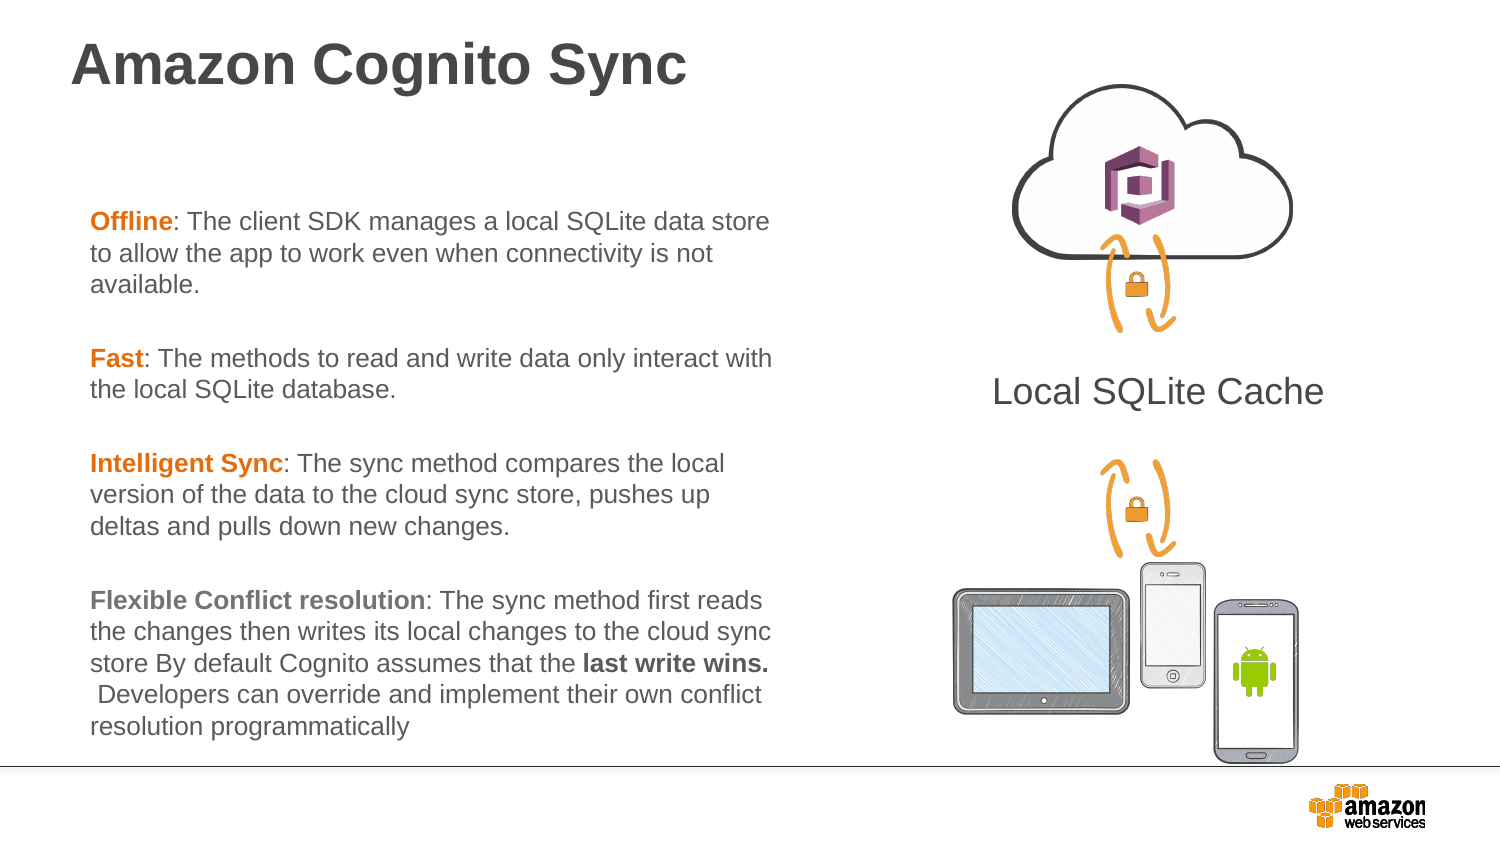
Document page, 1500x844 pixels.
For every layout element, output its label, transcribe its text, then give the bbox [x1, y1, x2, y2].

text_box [1099, 234, 1176, 333]
picture [1012, 84, 1293, 260]
title Amazon Cognito Sync [55, 18, 1402, 160]
picture [1212, 596, 1302, 766]
list Offline: The client SDK manages a local SQLite data store to allow the app to work even when connectivity is not available. Fast: The methods to read and write data only interact with the local SQLite database. Intelligent Sync: The sync method compares the local version of the data to the cloud sync store, pushes up deltas and pulls down new changes. Flexible Conflict resolution: The sync method first reads the changes then writes its local changes to the cloud sync store By default Cognito assumes that the last write wins. Developers can override and implement their own conflict resolution programmatically [75, 196, 788, 754]
text_box Local SQLite Cache [977, 359, 1340, 419]
picture [949, 584, 1132, 722]
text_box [1099, 459, 1176, 558]
picture [1137, 559, 1208, 691]
